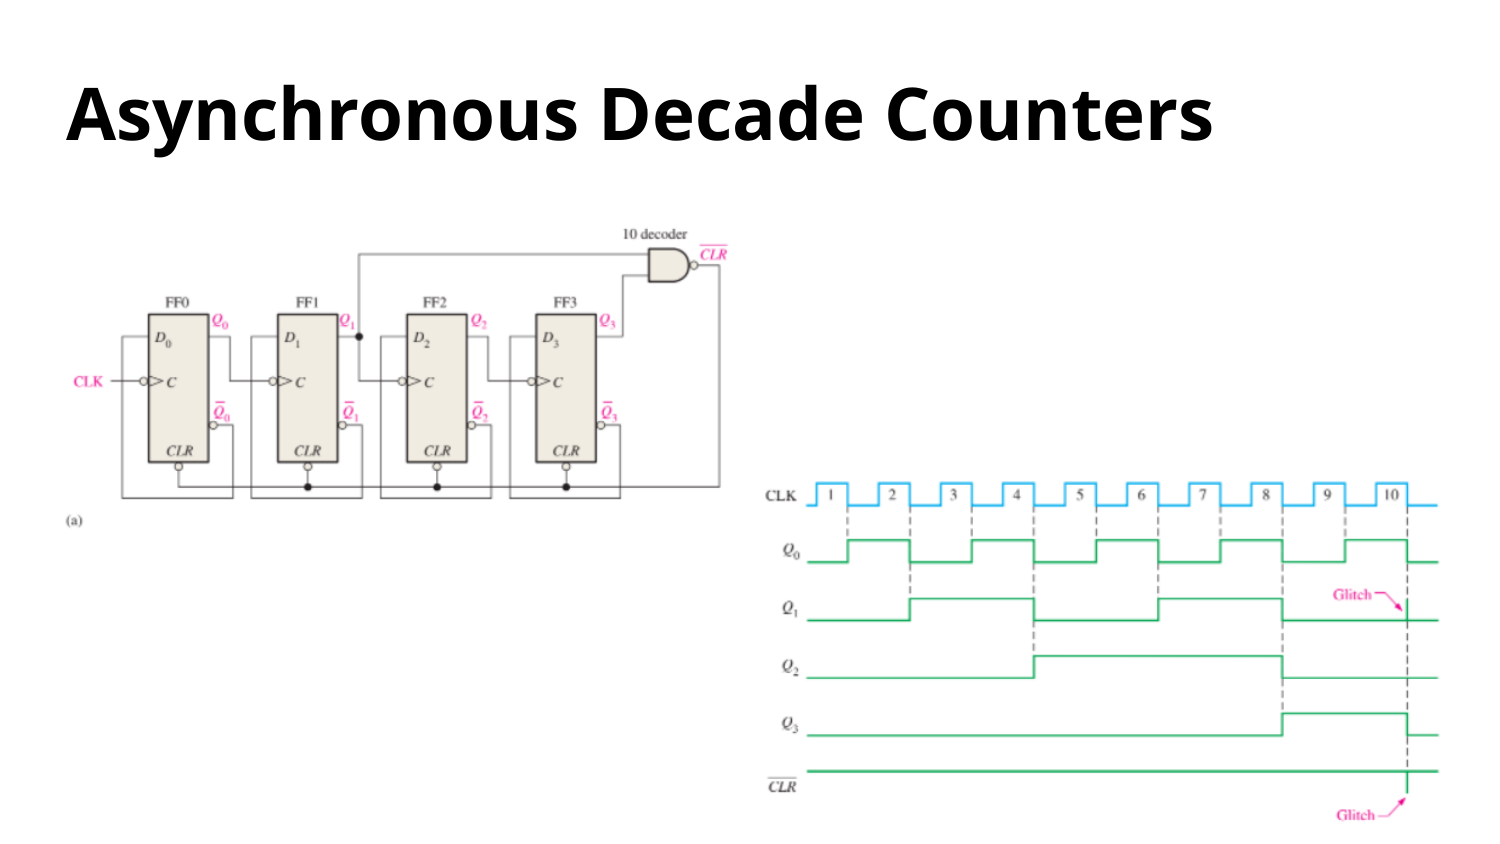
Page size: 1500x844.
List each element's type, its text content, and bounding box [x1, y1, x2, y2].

title Asynchronous Decade Counters [51, 48, 1449, 180]
picture [50, 212, 1468, 827]
